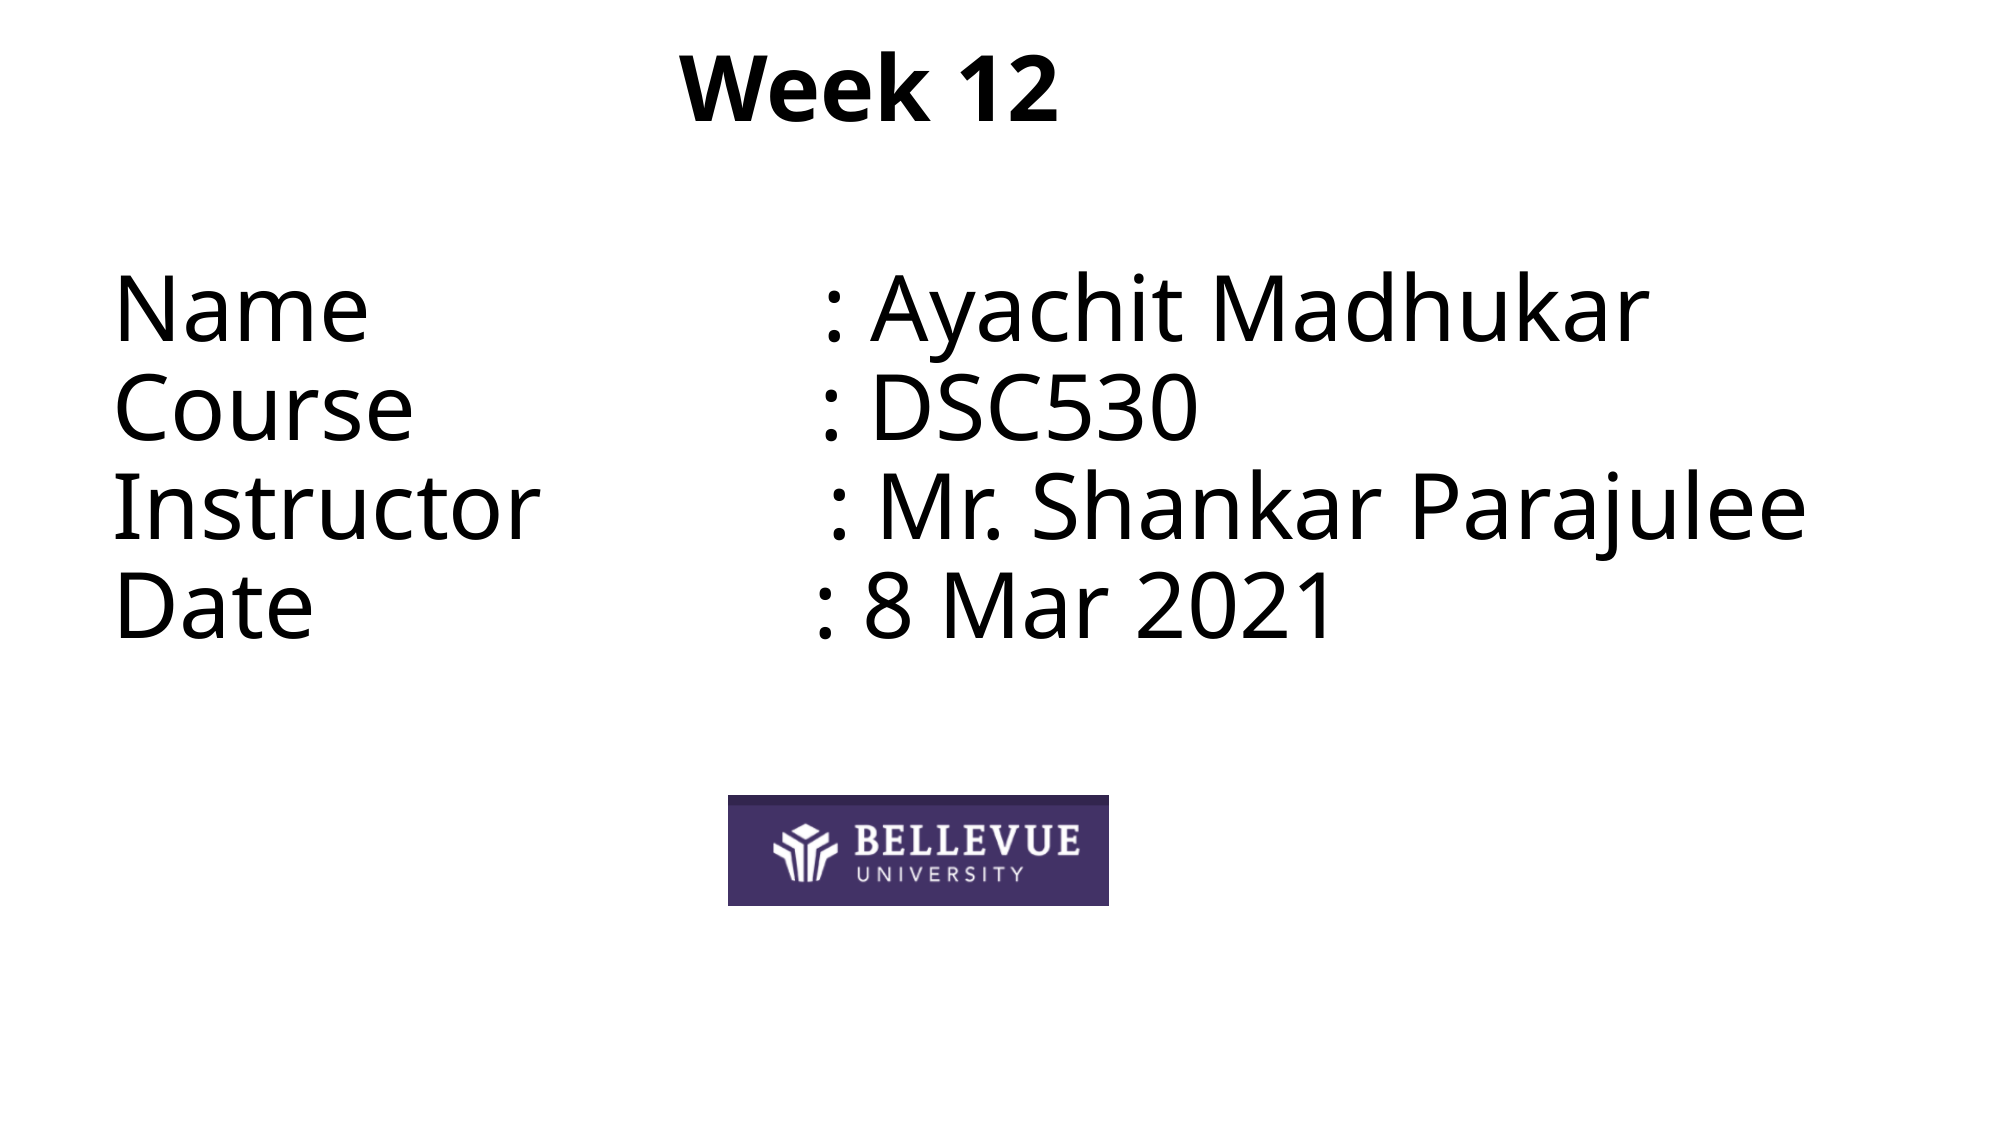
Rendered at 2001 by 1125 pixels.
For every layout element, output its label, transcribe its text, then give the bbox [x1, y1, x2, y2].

title Name : Ayachit Madhukar Course : DSC530 Instructor : Mr. Shankar Parajulee Date : 8 Mar 2021 [97, 219, 1903, 812]
text_box Week 12 [13, 31, 1750, 153]
picture [728, 794, 1109, 906]
